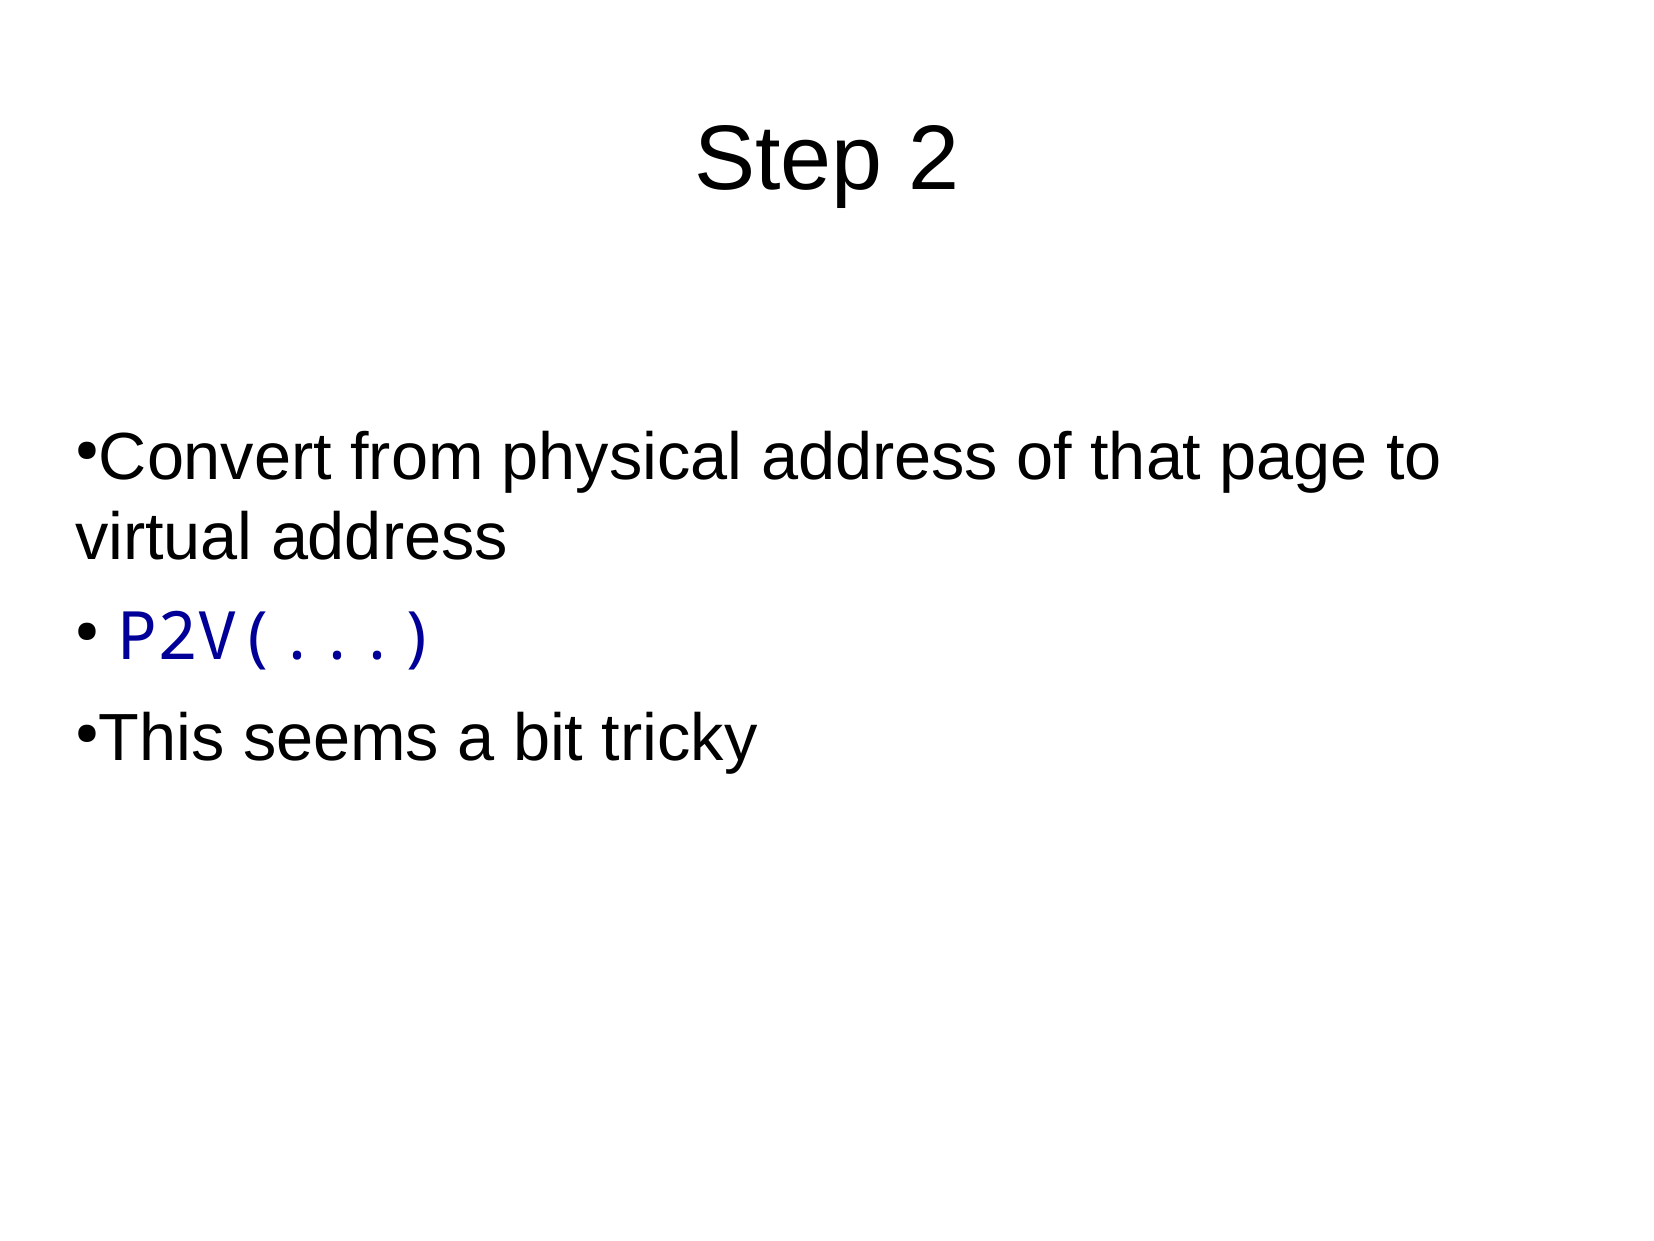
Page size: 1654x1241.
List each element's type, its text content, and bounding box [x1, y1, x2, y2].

list Convert from physical address of that page to virtual address P2V(...) This seems a bit tricky [75, 412, 1500, 1200]
title Step 2 [82, 49, 1571, 257]
